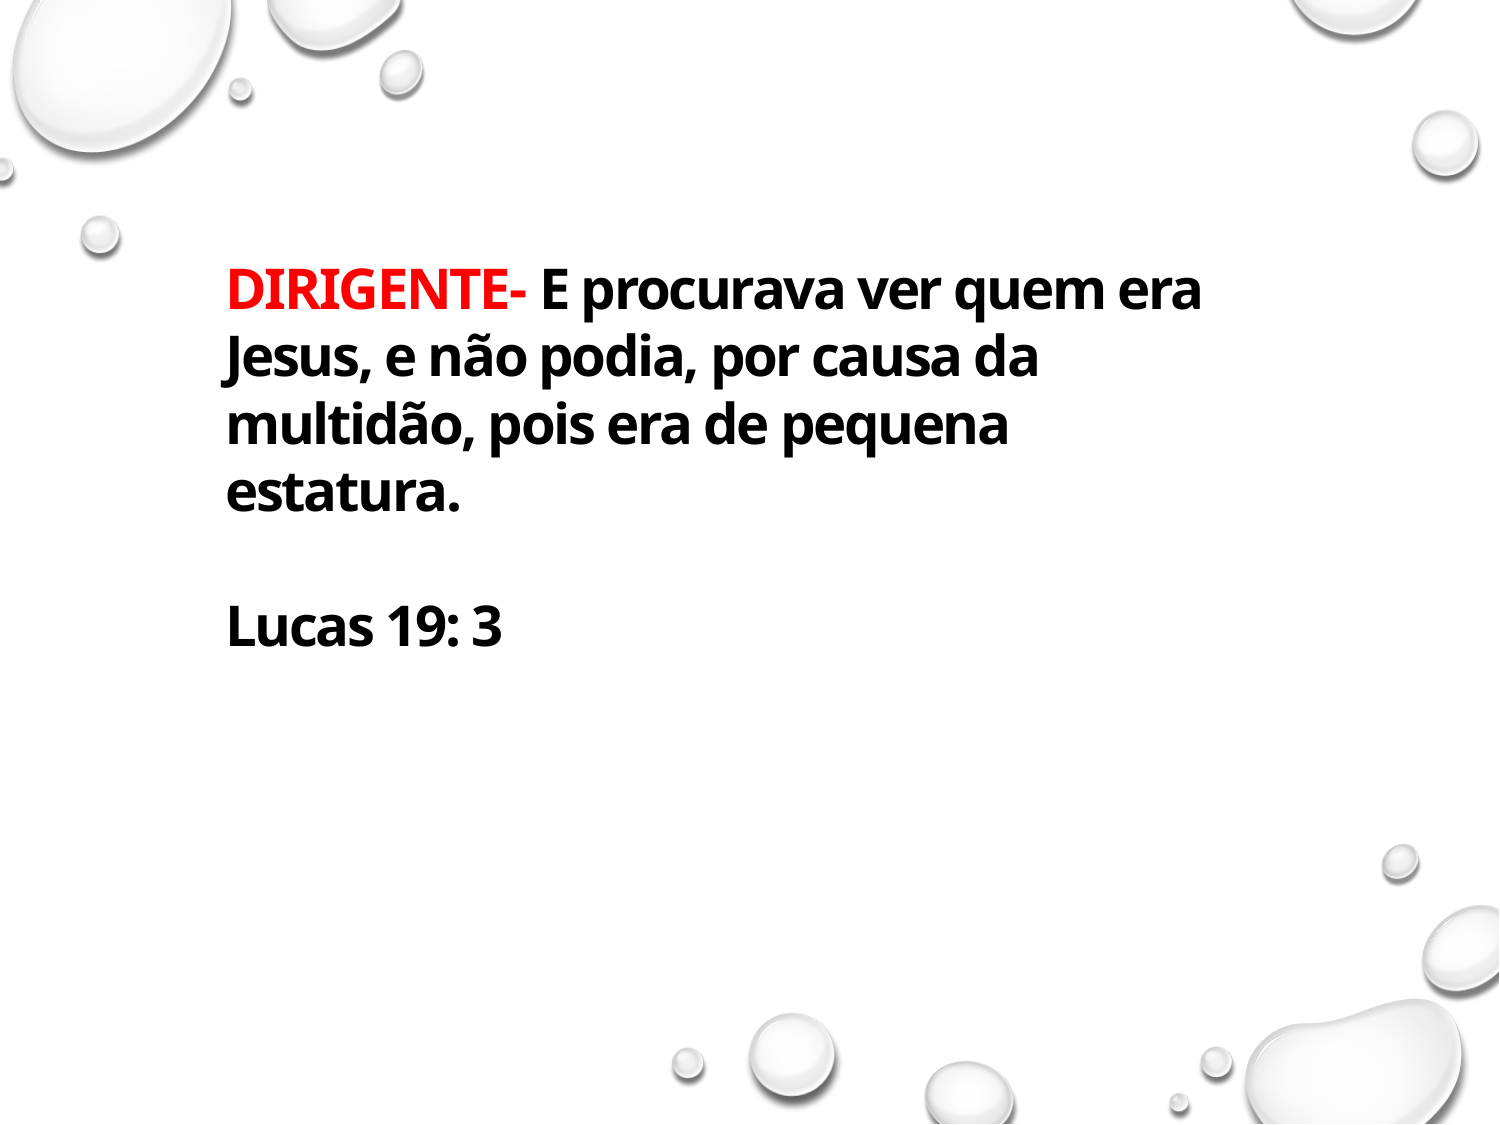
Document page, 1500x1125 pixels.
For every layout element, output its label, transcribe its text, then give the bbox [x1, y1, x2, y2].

text_box DIRIGENTE- E procurava ver quem era Jesus, e não podia, por causa da multidão, pois era de pequena estatura. Lucas 19: 3 [214, 0, 1259, 664]
picture [0, 0, 1499, 1124]
